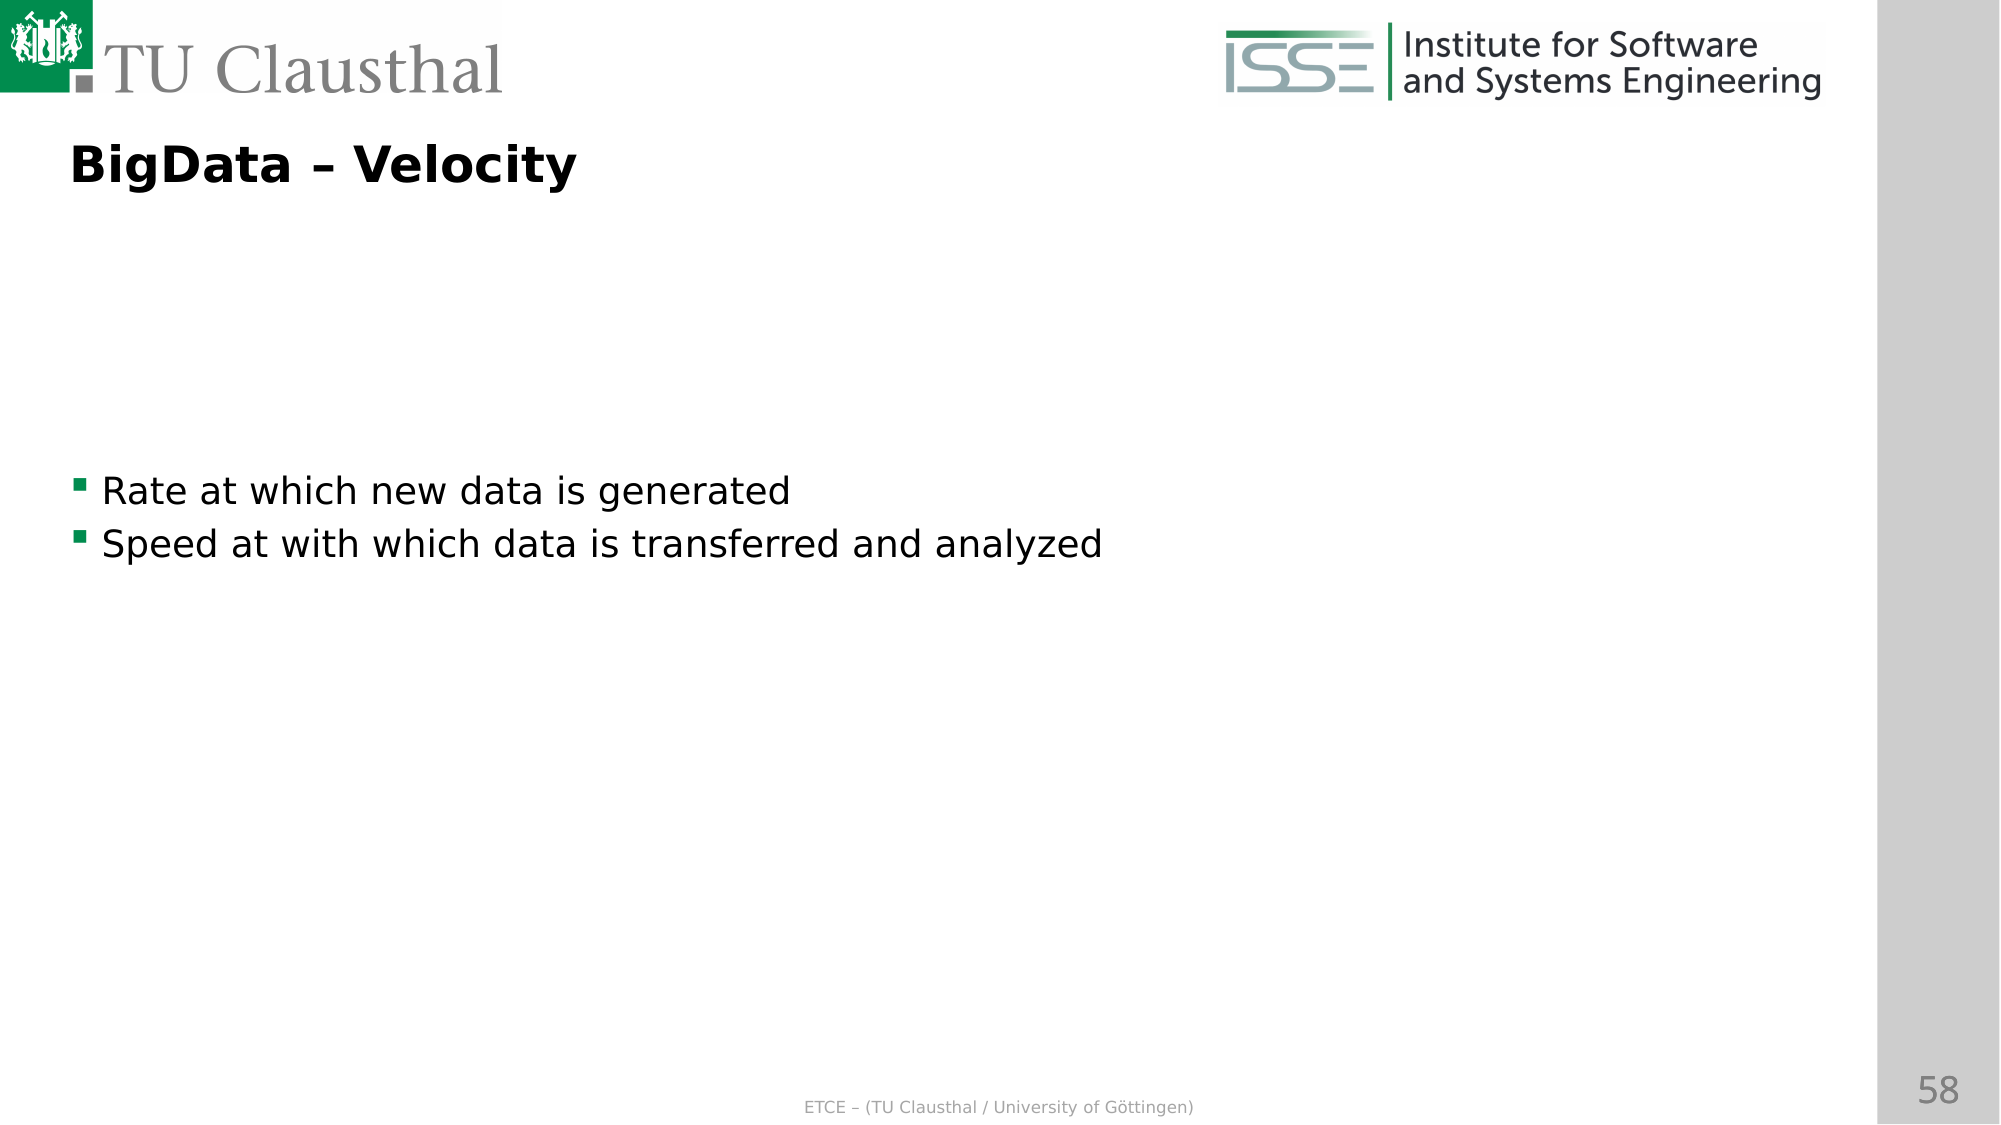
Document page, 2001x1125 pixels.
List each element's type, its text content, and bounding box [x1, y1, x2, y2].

picture [0, 0, 502, 93]
picture [1218, 22, 1826, 107]
text_box BigData – Velocity [54, 125, 1819, 207]
text_box Rate at which new data is generated Speed at with which data is transferred and analyzed Best case: Data processing is faster than data generation Process data while it is being generated without having to write it into a database [54, 207, 1819, 1034]
